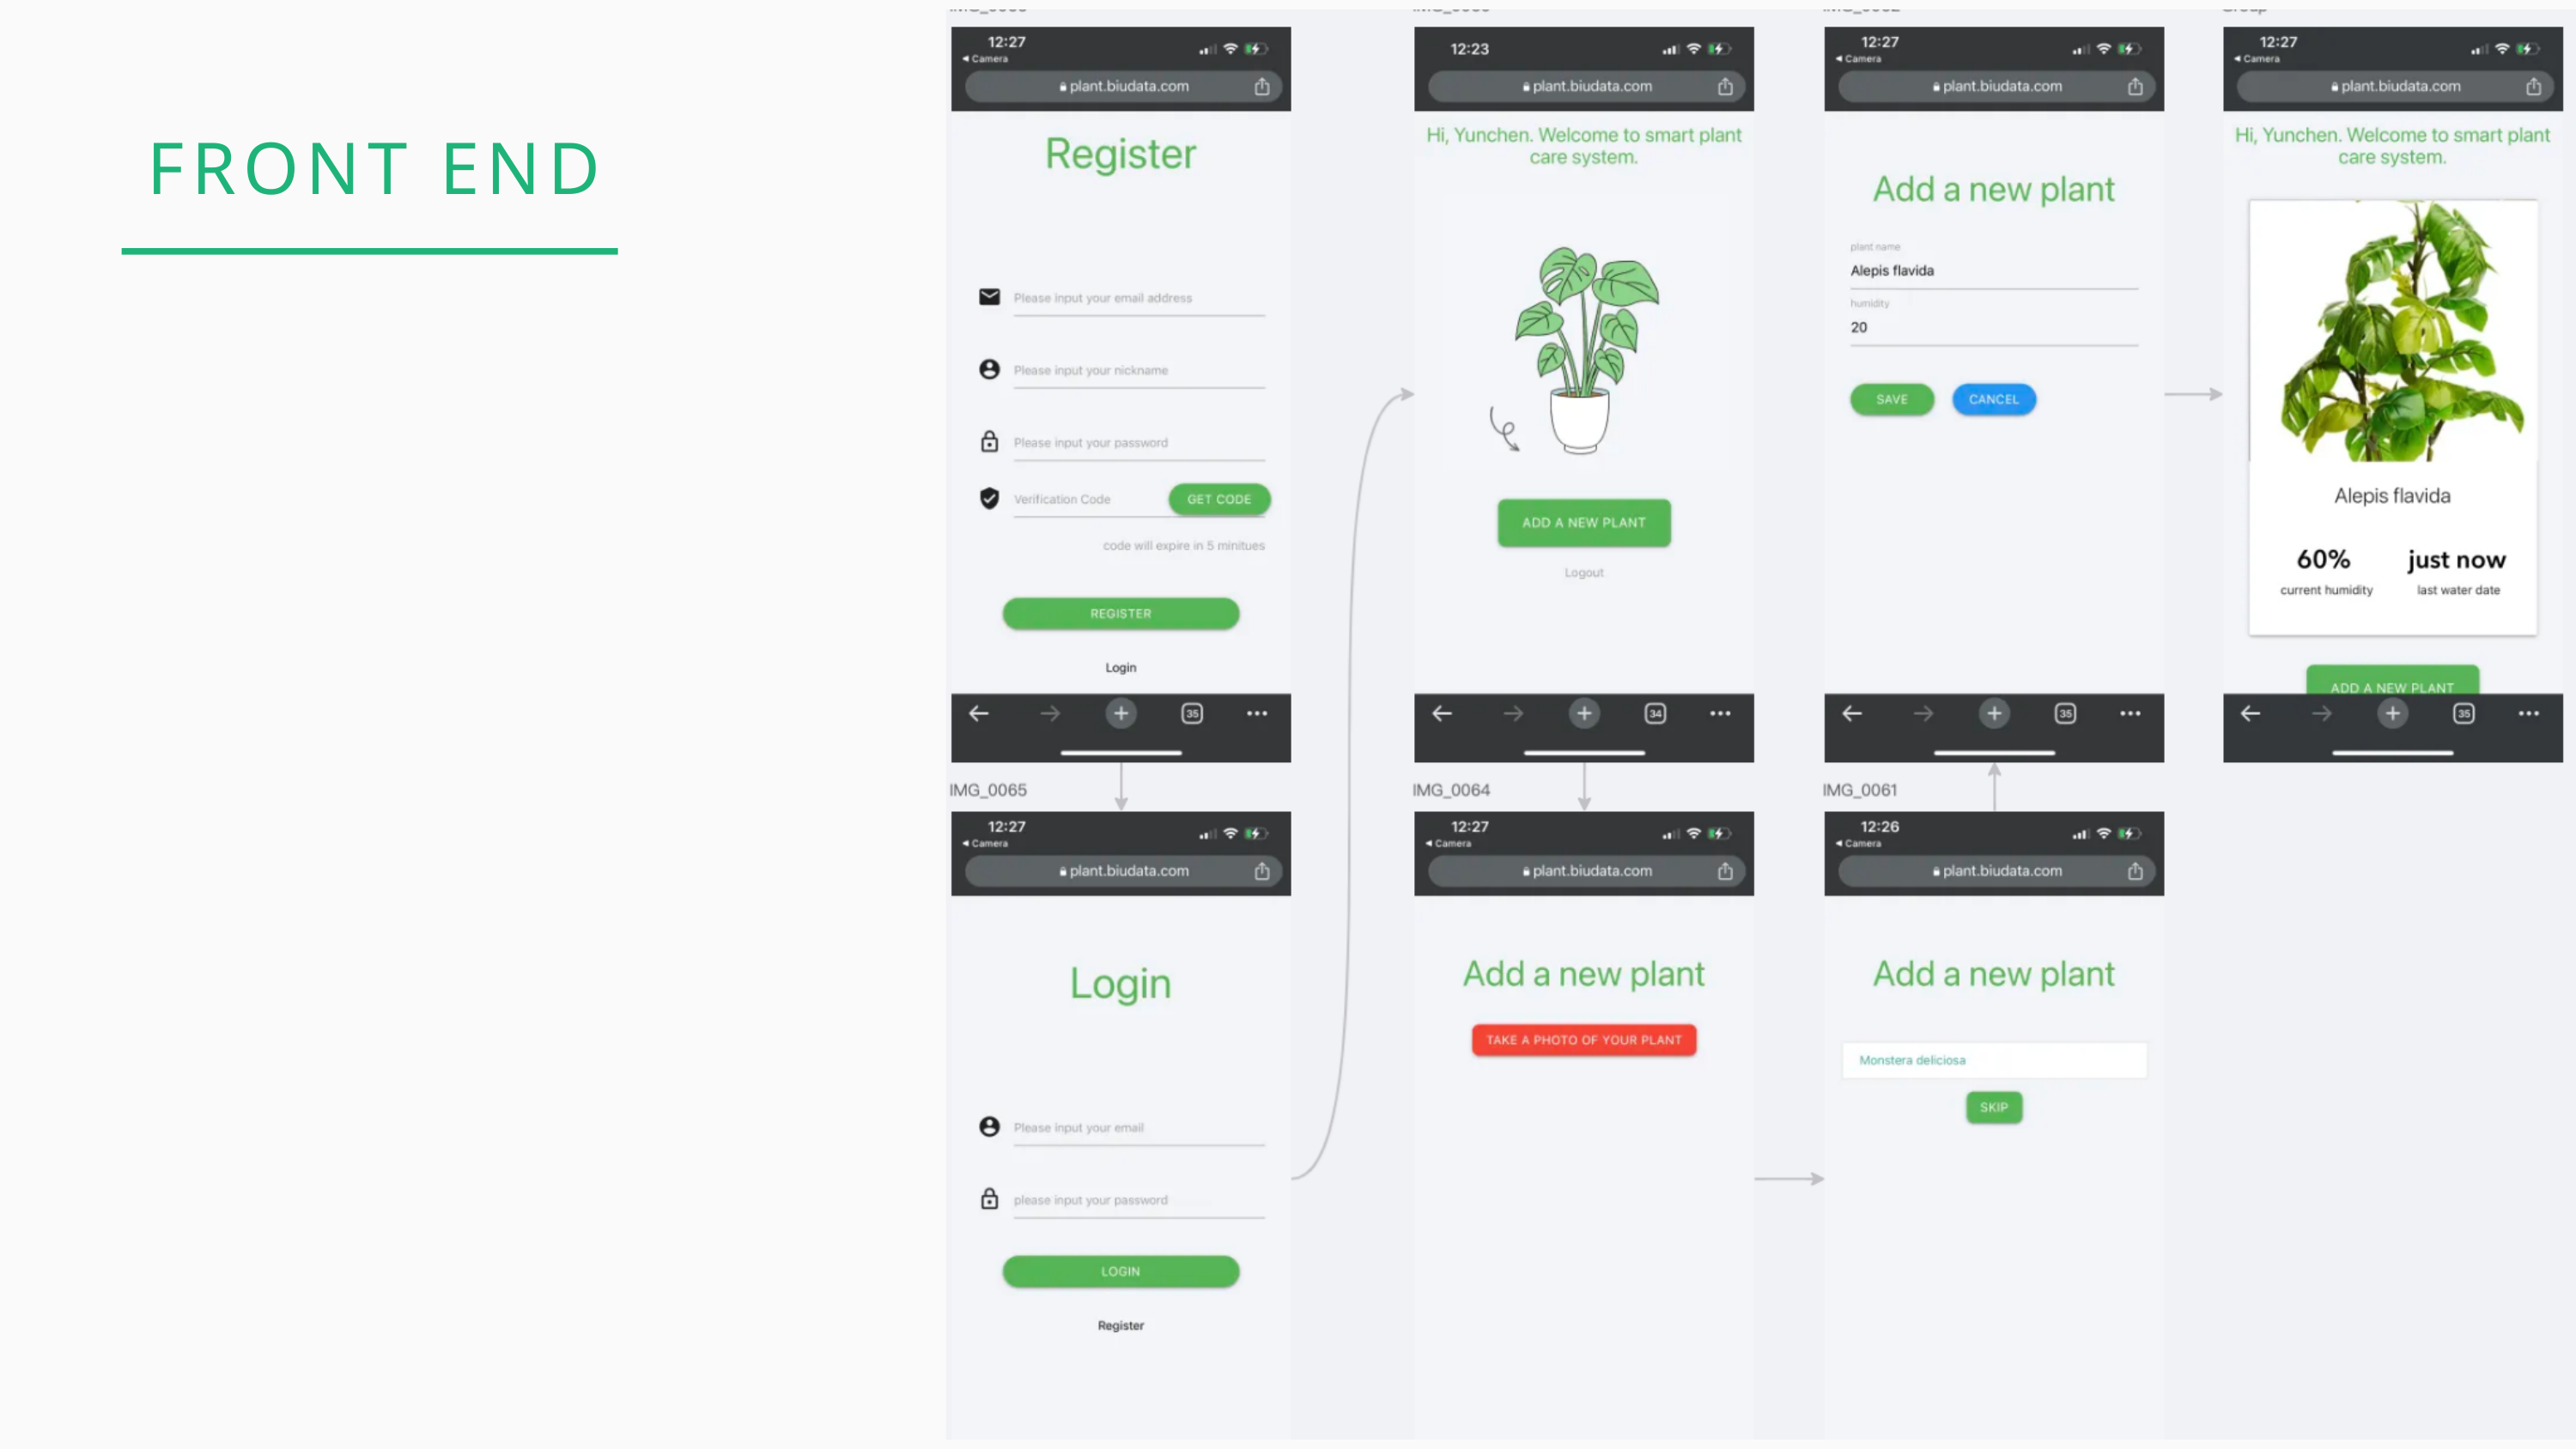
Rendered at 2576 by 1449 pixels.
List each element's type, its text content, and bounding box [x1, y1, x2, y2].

text_box FRONT END [121, 123, 941, 295]
picture [945, 9, 2576, 1440]
